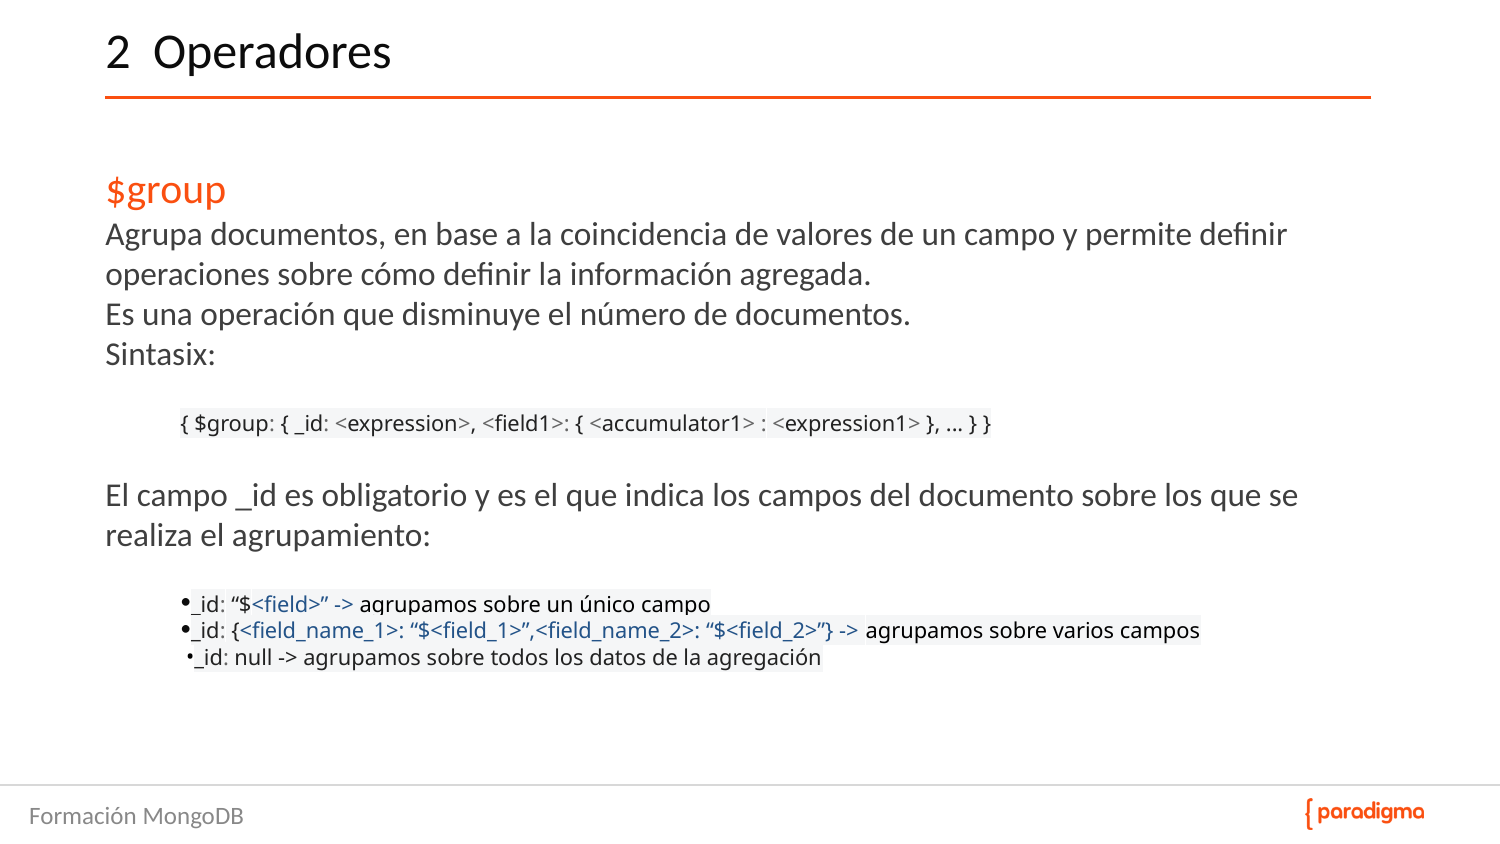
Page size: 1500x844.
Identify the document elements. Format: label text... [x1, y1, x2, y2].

text_box Formación MongoDB [0, 792, 1223, 844]
picture [1304, 798, 1424, 830]
text_box 2 Operadores [105, 0, 1395, 98]
text_box $group Agrupa documentos, en base a la coincidencia de valores de un campo y permite definir operaciones sobre cómo definir la información agregada. Es una operación que disminuye el número de documentos. Sintasix: { $group: { _id: <expression>, <field1>: { <accumulator1> : <expression1> }, ... } } El campo _id es obligatorio y es el que indica los campos del documento sobre los que se realiza el agrupamiento: _id: “$<field>” -> agrupamos sobre un único campo _id: {<field_name_1>: “$<field_1>”,<field_name_2>: “$<field_2>”} -> agrupamos sobre varios campos _id: null -> agrupamos sobre todos los datos de la agregación [105, 154, 1395, 738]
